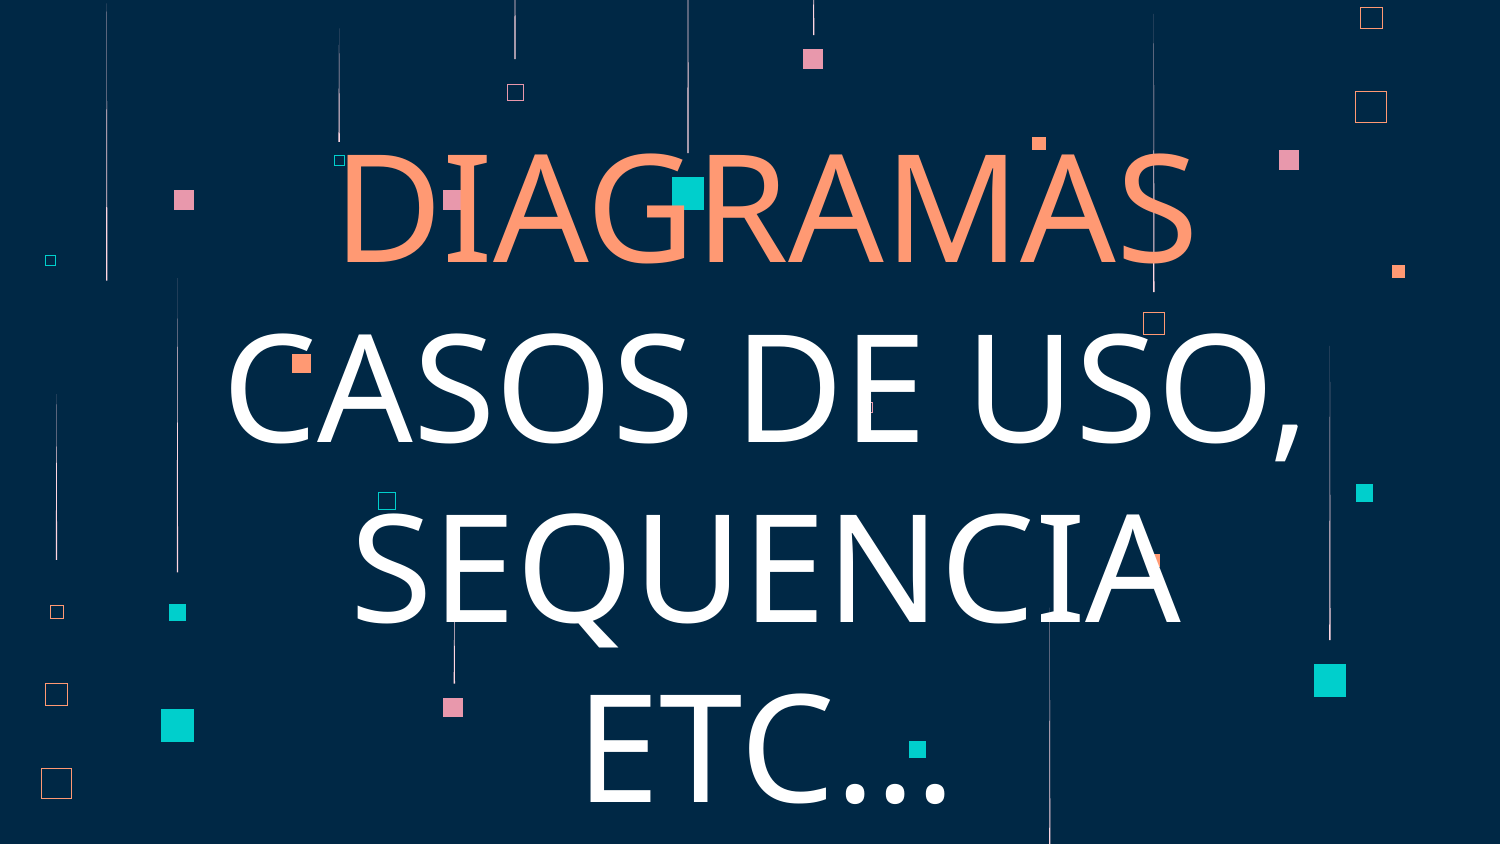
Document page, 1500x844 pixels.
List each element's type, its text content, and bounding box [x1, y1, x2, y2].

title DIAGRAMAS CASOS DE USO, SEQUENCIA ETC... [140, 237, 1392, 709]
